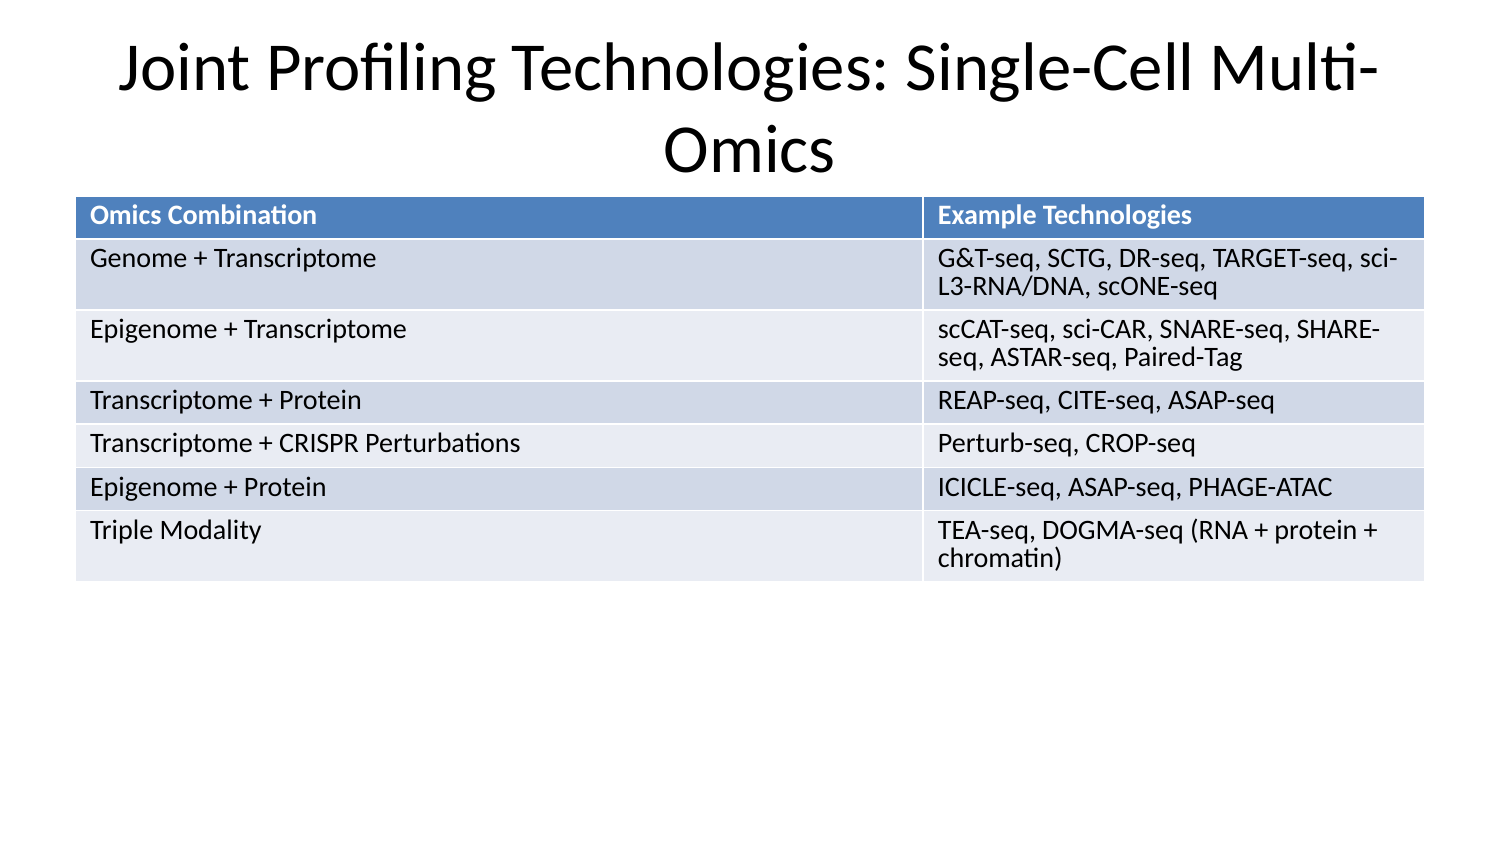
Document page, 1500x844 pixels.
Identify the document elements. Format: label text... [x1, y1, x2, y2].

table_cell scCAT-seq, sci-CAR, SNARE-seq, SHARE-seq, ASTAR-seq, Paired-Tag [924, 311, 1424, 380]
table_cell REAP-seq, CITE-seq, ASAP-seq [924, 382, 1424, 423]
table_cell Epigenome + Protein [76, 468, 922, 510]
table_cell Triple Modality [76, 511, 922, 581]
title Joint Profiling Technologies: Single-Cell Multi-Omics [75, 33, 1425, 175]
table_cell TEA-seq, DOGMA-seq (RNA + protein + chromatin) [924, 511, 1424, 581]
table_header Omics Combination [76, 197, 922, 238]
table_header Example Technologies [924, 197, 1424, 238]
table_cell Epigenome + Transcriptome [76, 311, 922, 380]
table_cell ICICLE-seq, ASAP-seq, PHAGE-ATAC [924, 468, 1424, 510]
table_cell Perturb-seq, CROP-seq [924, 425, 1424, 467]
table_cell Transcriptome + Protein [76, 382, 922, 423]
table_cell G&T-seq, SCTG, DR-seq, TARGET-seq, sci-L3-RNA/DNA, scONE-seq [924, 240, 1424, 309]
table_cell Transcriptome + CRISPR Perturbations [76, 425, 922, 467]
table_cell Genome + Transcriptome [76, 240, 922, 309]
